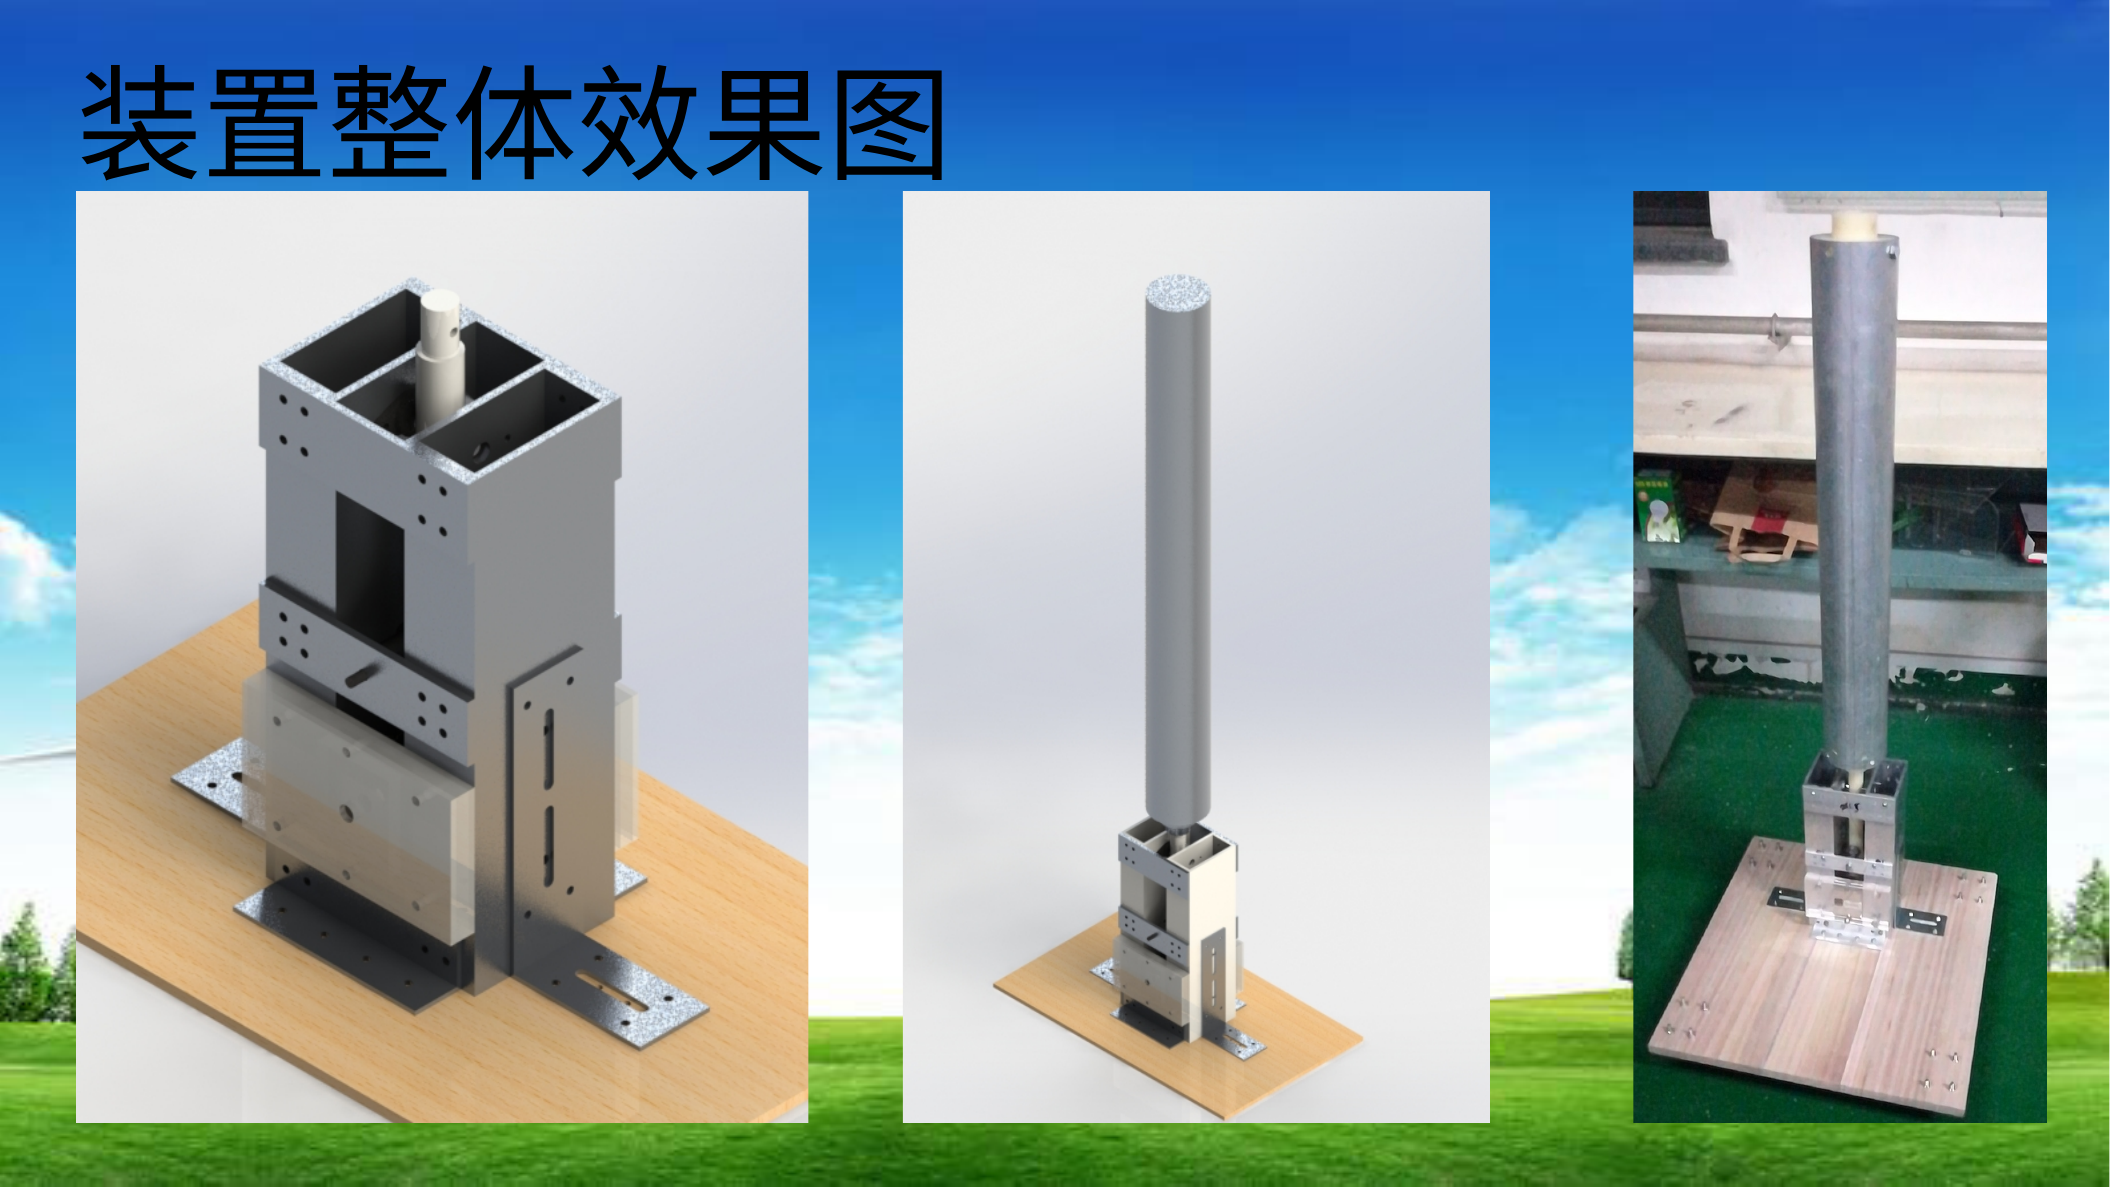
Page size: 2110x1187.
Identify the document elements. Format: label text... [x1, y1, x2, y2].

picture [0, 0, 2110, 1187]
text_box 装置整体效果图 [62, 37, 1173, 203]
